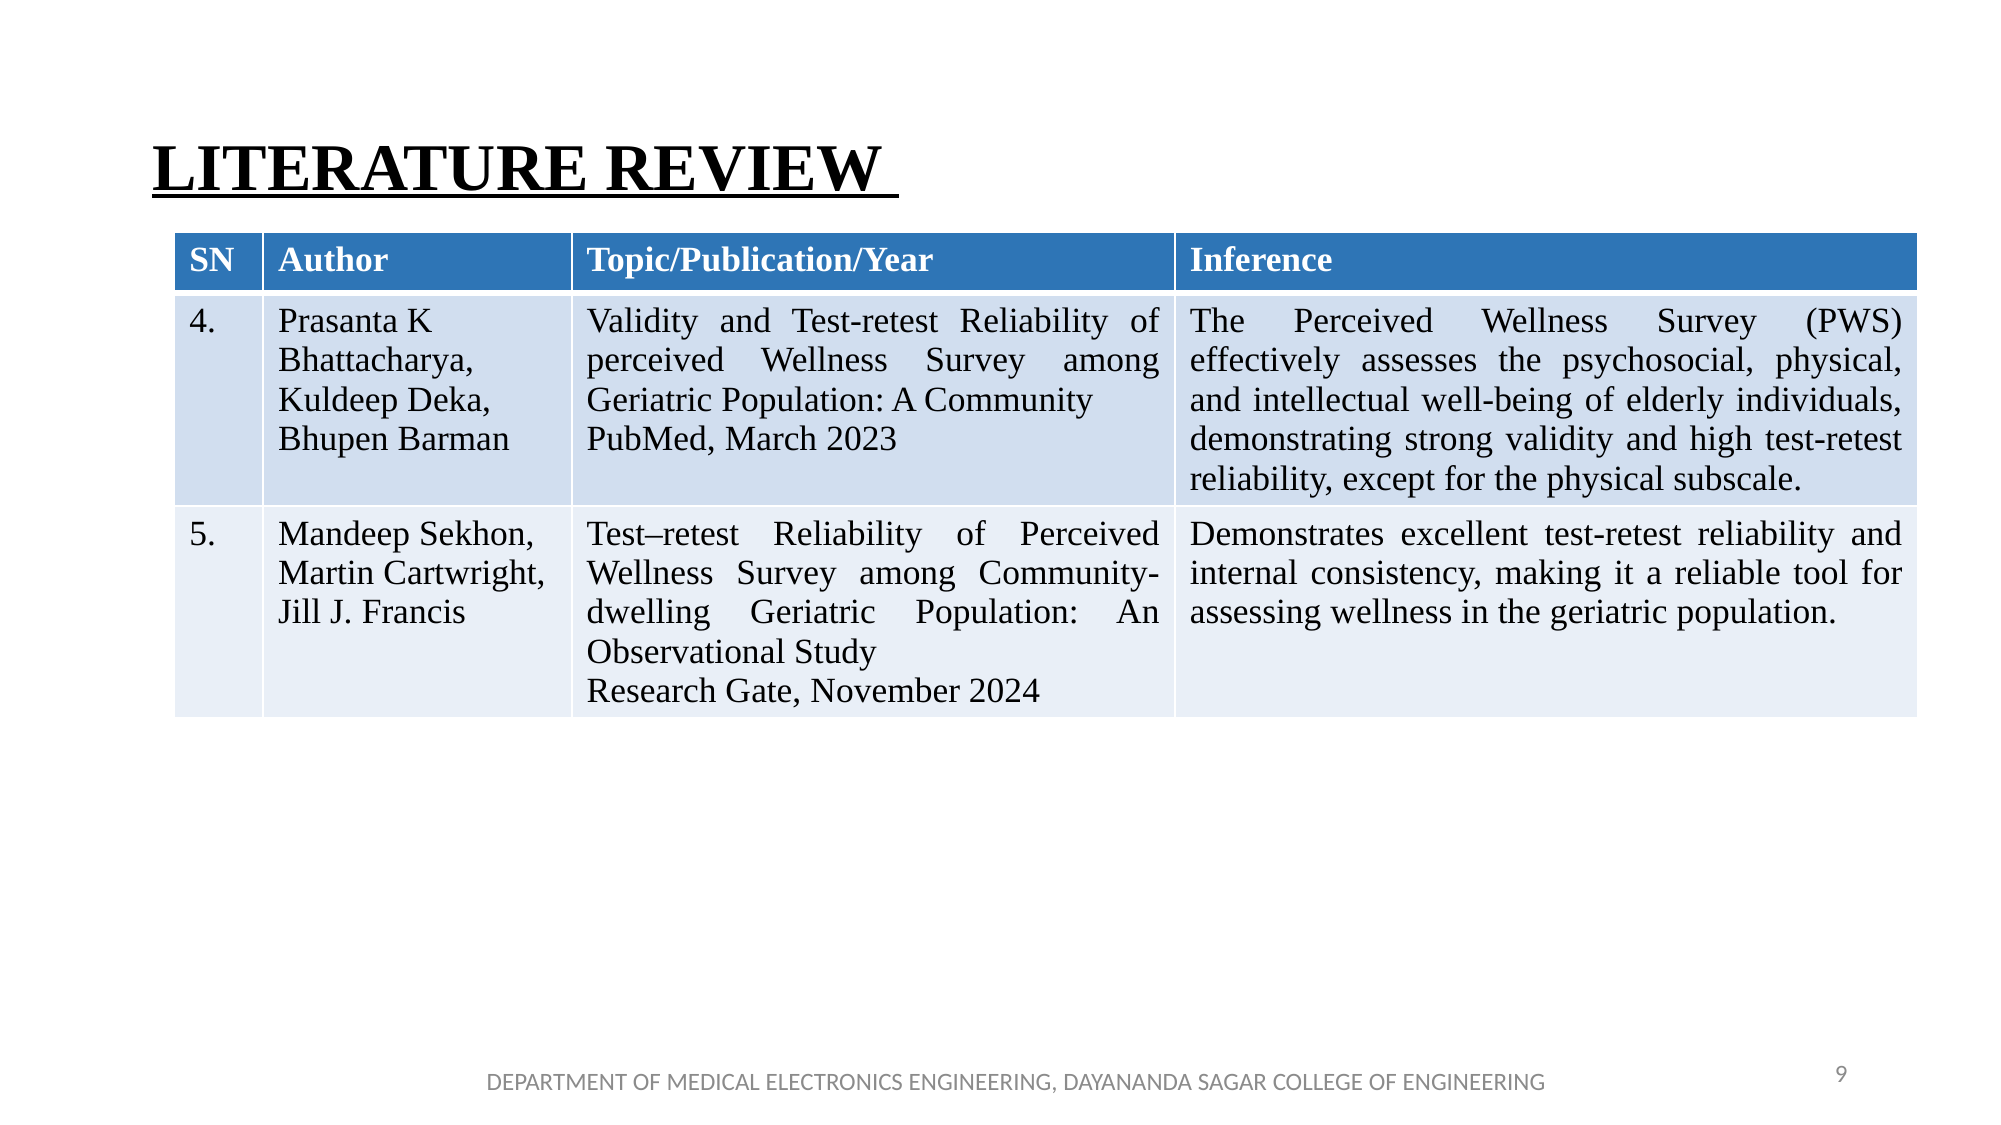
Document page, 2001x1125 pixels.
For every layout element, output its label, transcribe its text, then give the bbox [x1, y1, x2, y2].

footer DEPARTMENT OF MEDICAL ELECTRONICS ENGINEERING, DAYANANDA SAGAR COLLEGE OF ENGINEERING [462, 1050, 1572, 1111]
table_cell 5. [175, 507, 262, 717]
title LITERATURE REVIEW [137, 59, 1863, 278]
table_header Author [264, 233, 571, 290]
table_cell 4. [175, 296, 262, 505]
table_cell Validity and Test-retest Reliability of perceived Wellness Survey among Geriatric Population: A Community PubMed, March 2023 [573, 296, 1174, 505]
table_cell Mandeep Sekhon, Martin Cartwright, Jill J. Francis [264, 507, 571, 717]
table_cell Demonstrates excellent test-retest reliability and internal consistency, making it a reliable tool for assessing wellness in the geriatric population. [1176, 507, 1917, 717]
table_header SN [175, 233, 262, 290]
table_header Topic/Publication/Year [573, 233, 1174, 290]
table_header Inference [1176, 233, 1917, 290]
slide_number 9 [1412, 1042, 1863, 1103]
table_cell Test–retest Reliability of Perceived Wellness Survey among Community-dwelling Geriatric Population: An Observational Study Research Gate, November 2024 [573, 507, 1174, 717]
table_cell The Perceived Wellness Survey (PWS) effectively assesses the psychosocial, physical, and intellectual well-being of elderly individuals, demonstrating strong validity and high test-retest reliability, except for the physical subscale. [1176, 296, 1917, 505]
table_cell Prasanta K Bhattacharya, Kuldeep Deka, Bhupen Barman [264, 296, 571, 505]
